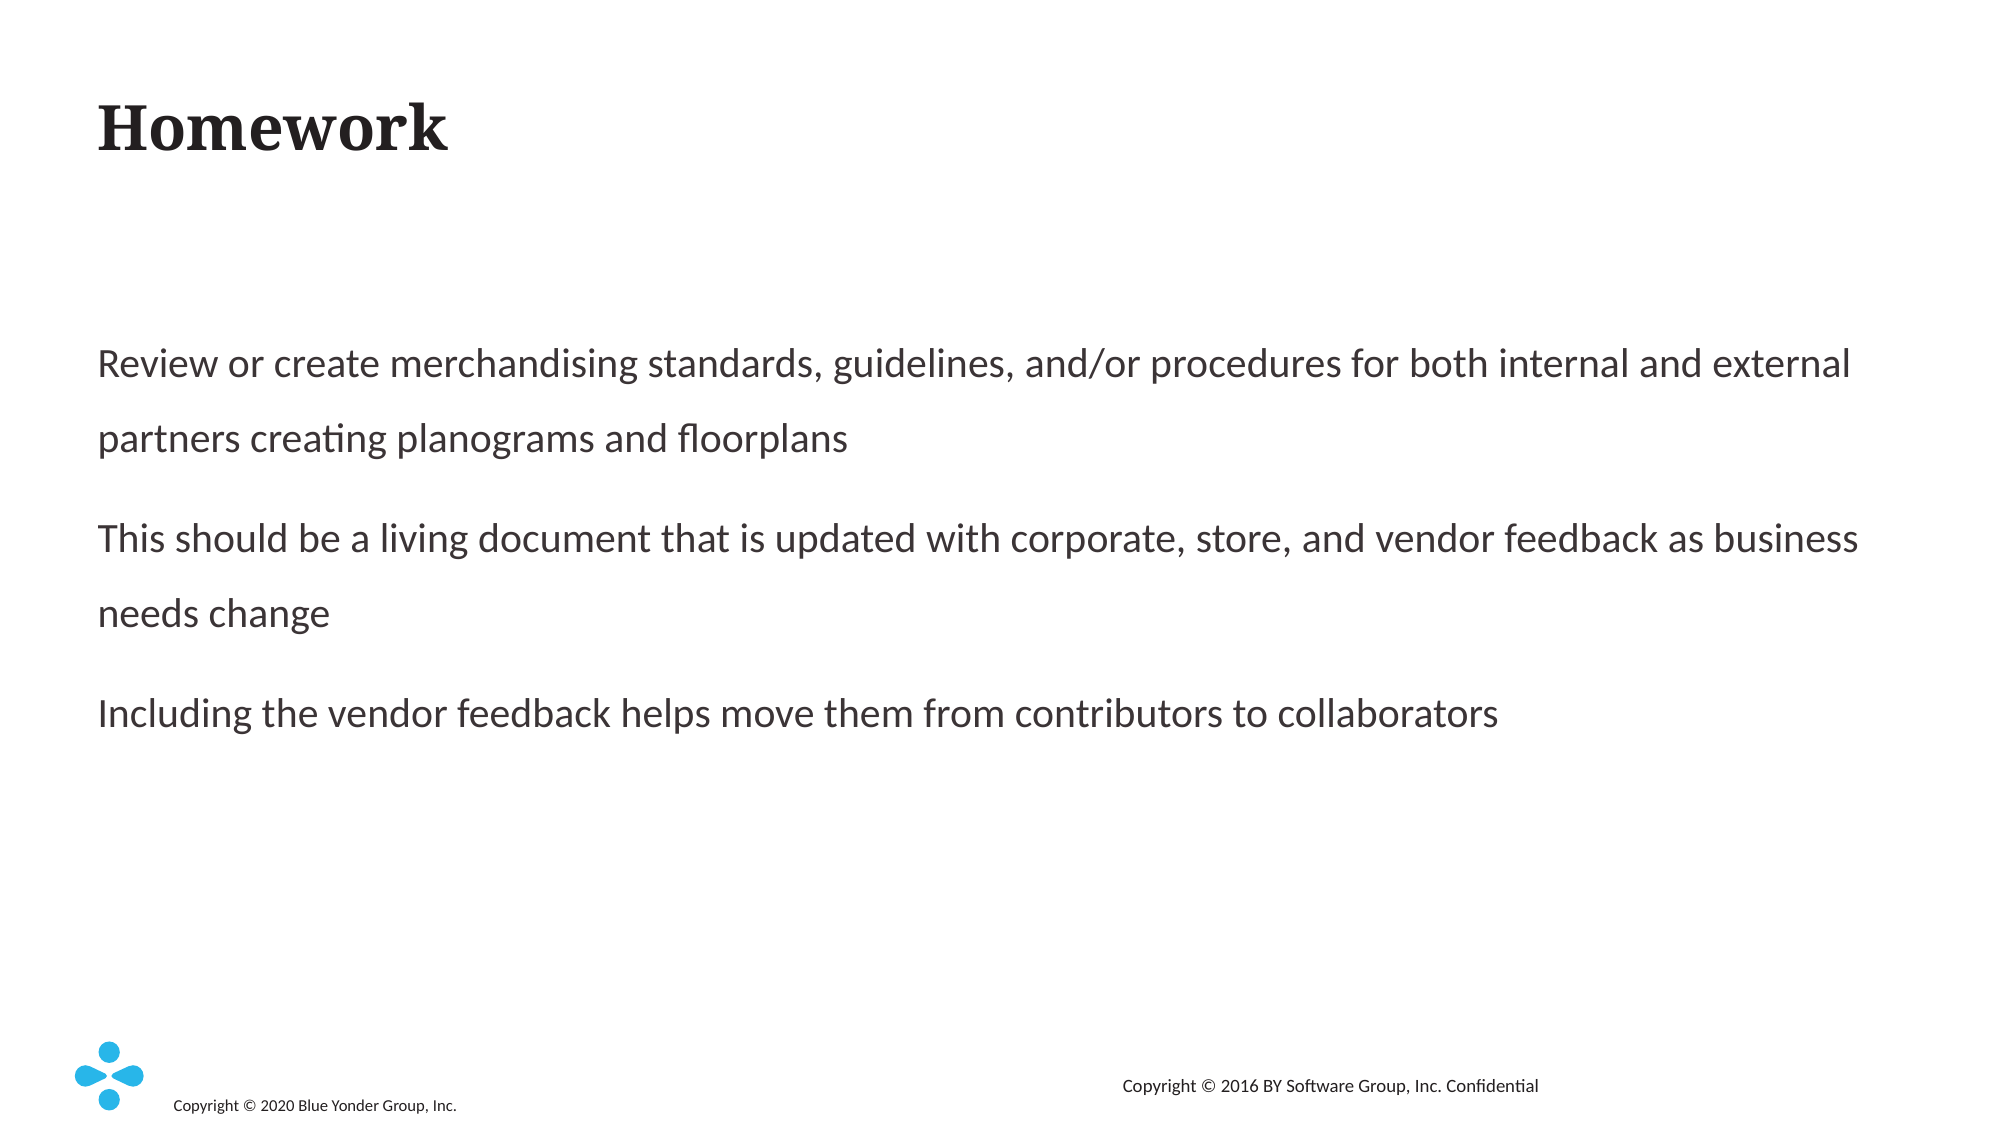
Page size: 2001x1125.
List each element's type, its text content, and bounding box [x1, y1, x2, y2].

text_box Copyright © 2016 BY Software Group, Inc. Confidential [1122, 1066, 1608, 1110]
title Homework [97, 94, 1903, 230]
list Review or create merchandising standards, guidelines, and/or procedures for both internal and external partners creating planograms and floorplans This should be a living document that is updated with corporate, store, and vendor feedback as business needs change Including the vendor feedback helps move them from contributors to collaborators [97, 303, 1903, 1008]
